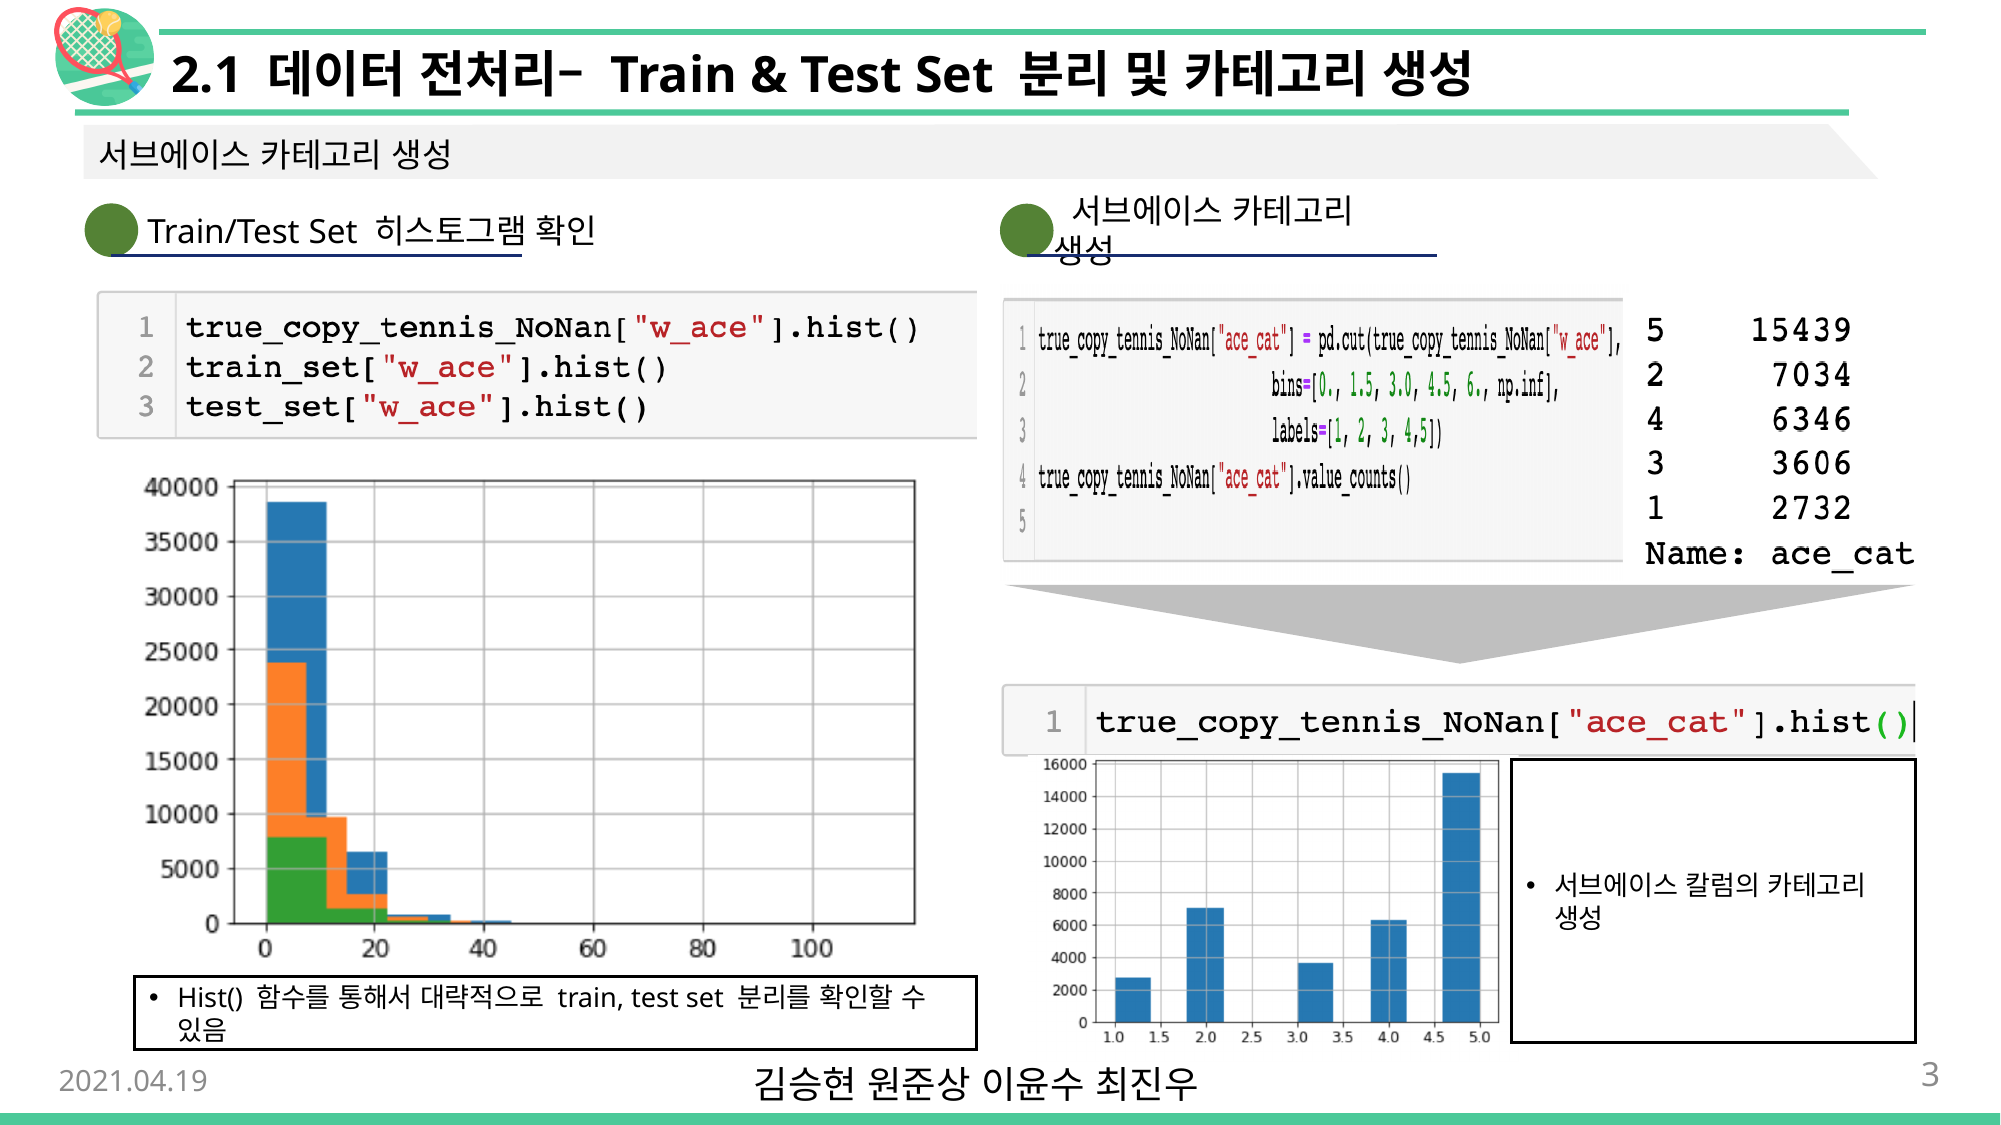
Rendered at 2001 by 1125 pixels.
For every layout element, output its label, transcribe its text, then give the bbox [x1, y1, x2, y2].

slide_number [43, 1049, 494, 1110]
text_box 2 [998, 202, 1055, 259]
text_box 서브에이스 카테고리 생성 [1046, 209, 1426, 252]
text_box Train/Test Set 히스토그램 확인 [130, 208, 630, 252]
picture [999, 284, 1919, 594]
list 서브에이스 카테고리 생성 [83, 130, 2000, 183]
title 2.1 데이터 전처리– Train & Test Set 분리 및 카테고리 생성 [156, 37, 1629, 115]
picture [54, 7, 154, 106]
picture [138, 464, 925, 966]
text_box 서브에이스 칼럼의 카테고리 생성 [1519, 770, 1916, 1043]
text_box 1 [83, 202, 140, 258]
slide_number 3 [1504, 1042, 1955, 1103]
text_box Hist() 함수를 통해서 대략적으로 train, test set 분리를 확인할 수 있음 [133, 976, 977, 1051]
picture [988, 679, 1916, 1062]
text_box [1004, 583, 1869, 665]
picture [79, 273, 977, 448]
